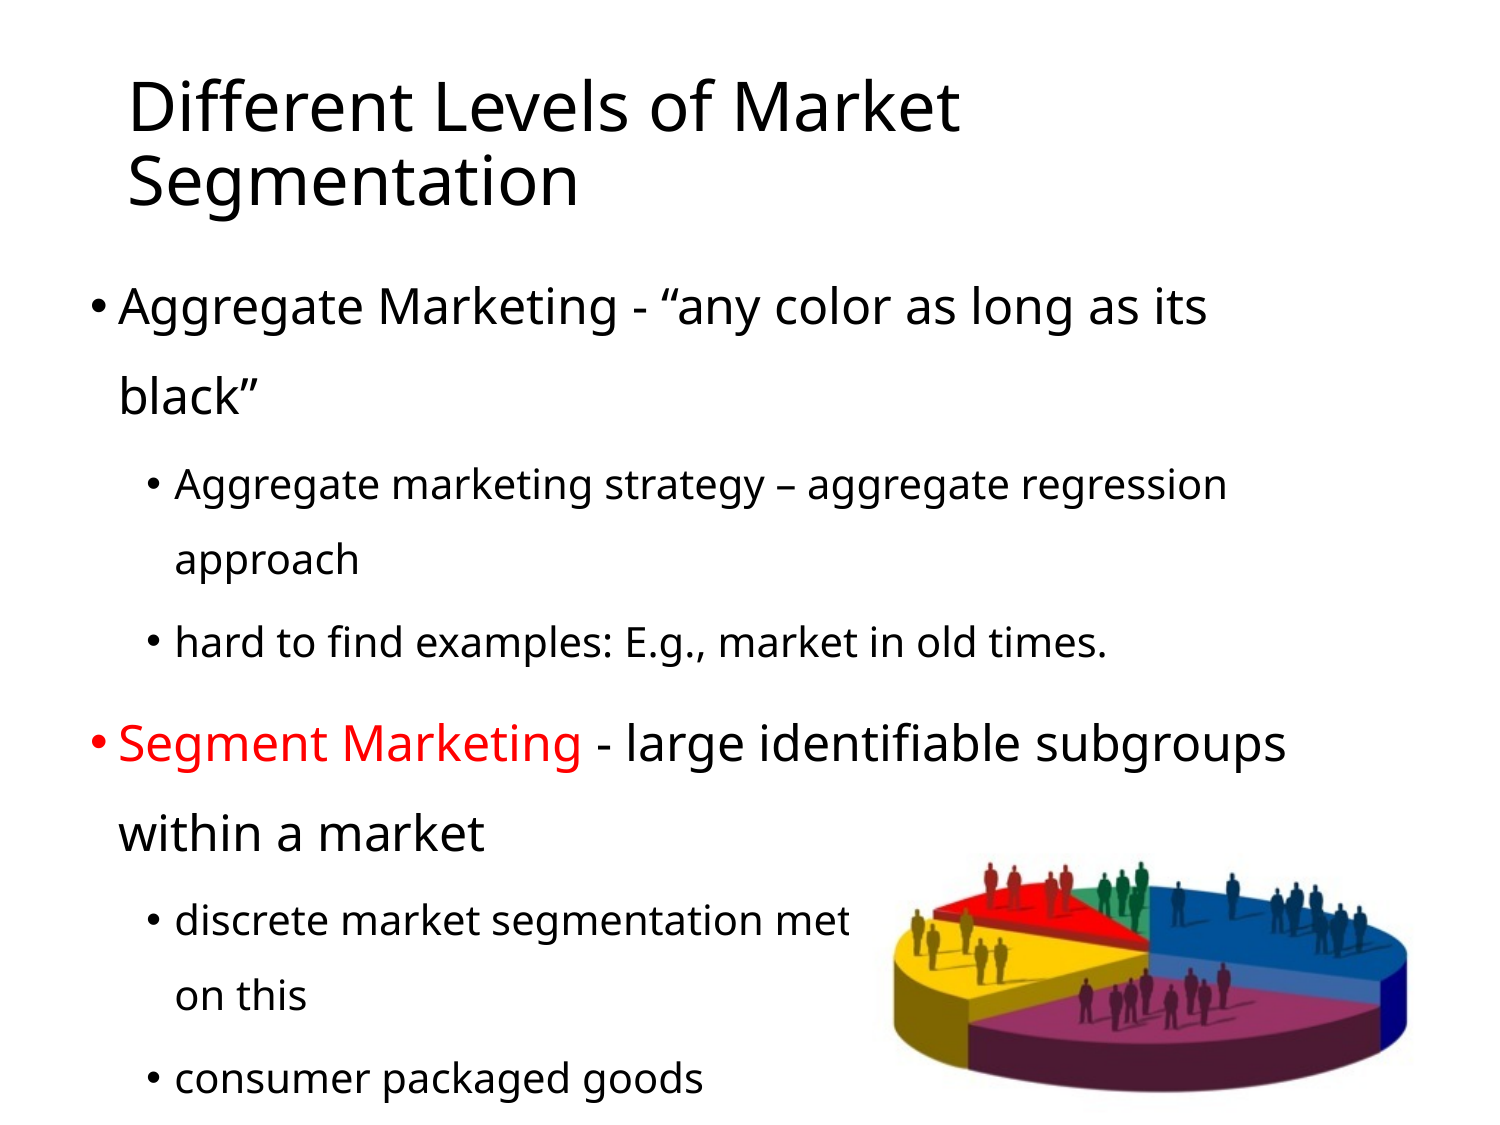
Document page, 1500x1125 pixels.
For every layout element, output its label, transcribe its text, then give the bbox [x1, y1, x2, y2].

picture [849, 830, 1466, 1124]
list Aggregate Marketing - “any color as long as its black” Aggregate marketing strategy – aggregate regression approach hard to find examples: E.g., market in old times. Segment Marketing - large identifiable subgroups within a market discrete market segmentation method – this class focuses on this consumer packaged goods [75, 237, 1369, 952]
title Different Levels of Market Segmentation [112, 37, 1407, 255]
